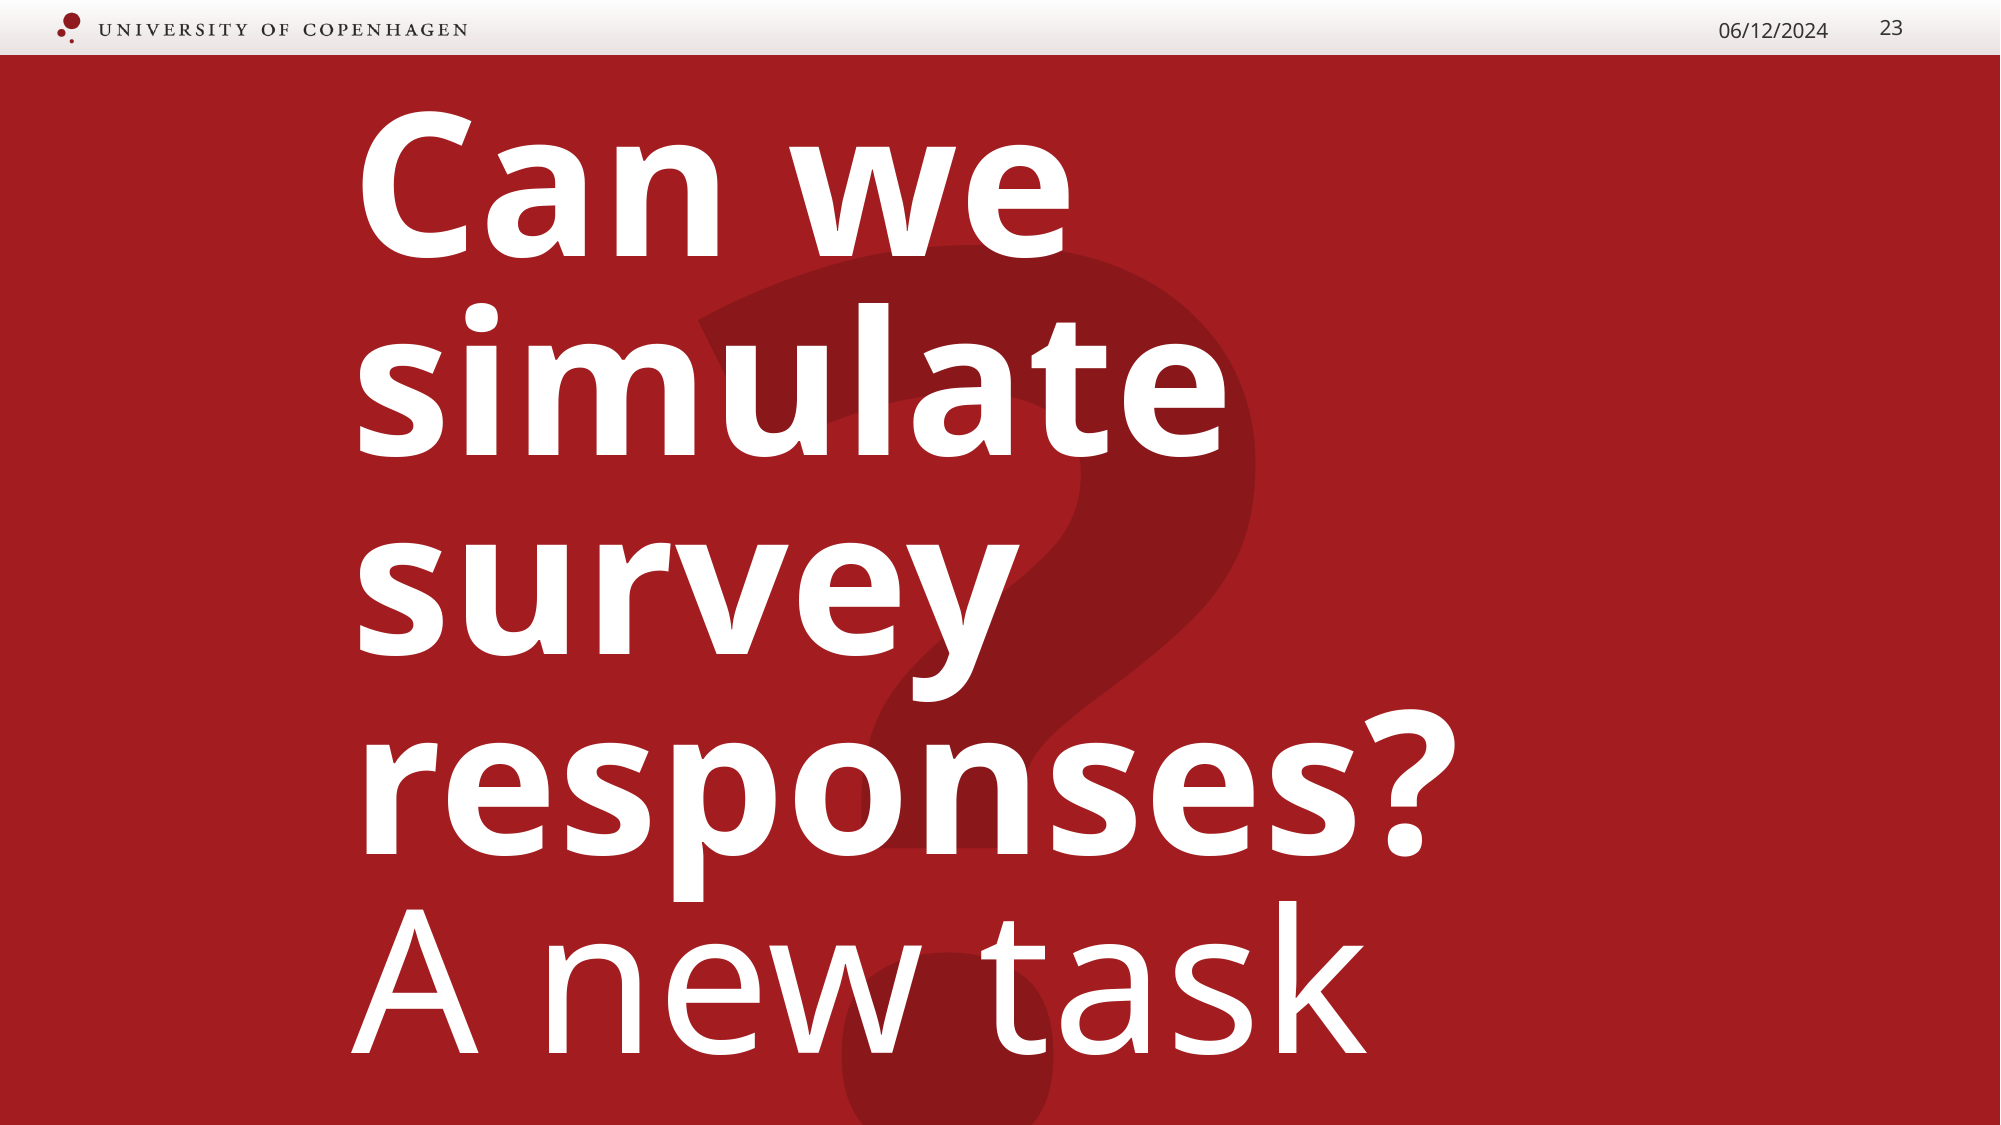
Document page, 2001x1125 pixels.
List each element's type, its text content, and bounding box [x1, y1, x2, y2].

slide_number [1694, 14, 1829, 43]
title Can we simulate survey responses? A new task [351, 267, 1904, 924]
picture [92, 15, 475, 42]
slide_number 23 [1840, 14, 1904, 43]
